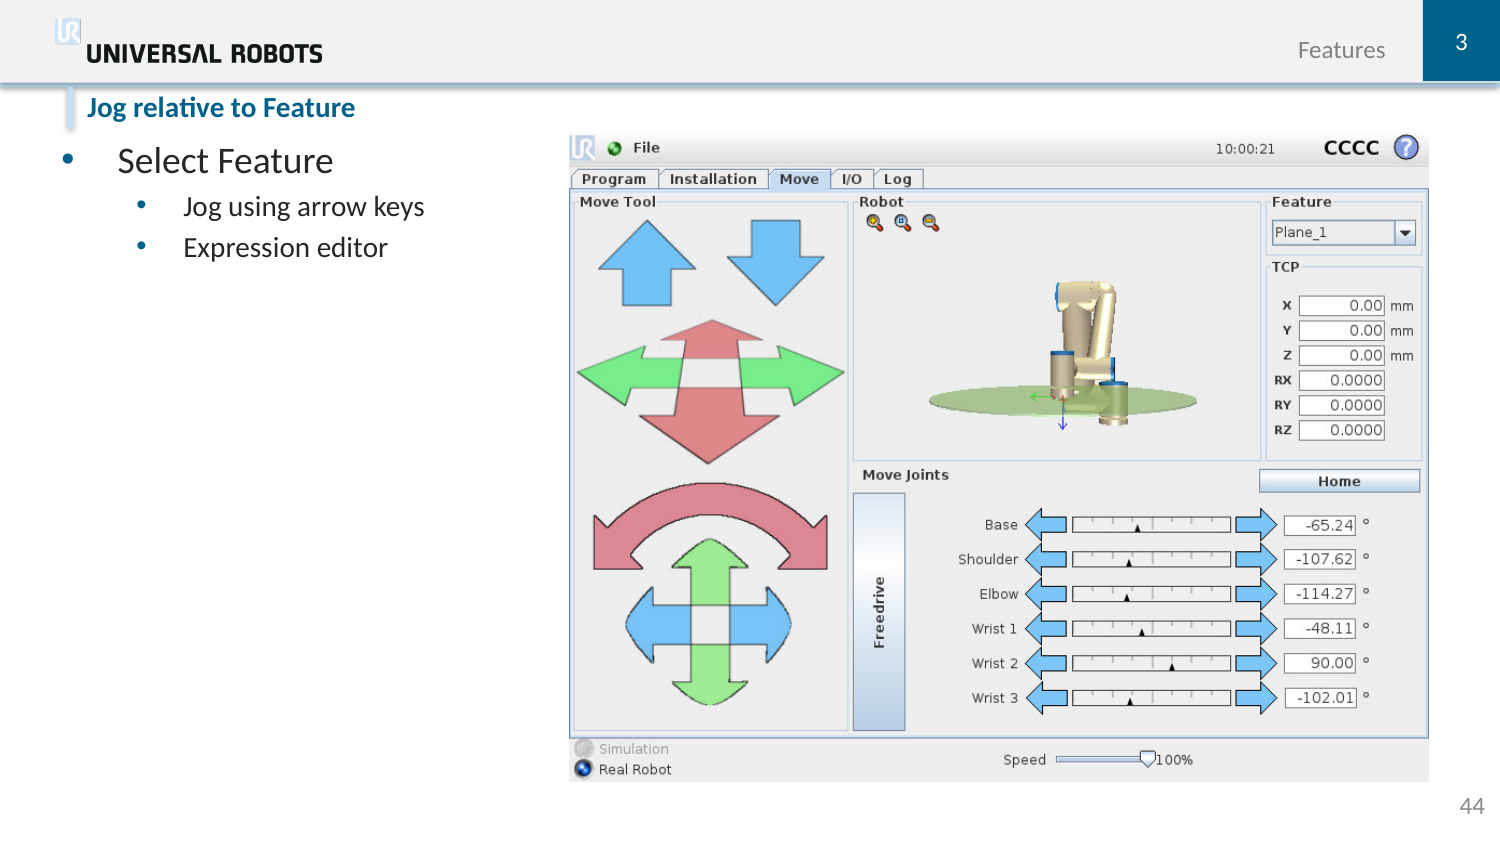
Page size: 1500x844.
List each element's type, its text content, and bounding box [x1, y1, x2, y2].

list 3 [1422, 0, 1500, 82]
list Features [750, 0, 1386, 65]
text_box Select Feature Jog using arrow keys Expression editor [46, 81, 562, 827]
slide_number 44 [1350, 782, 1500, 827]
list Jog relative to Feature [87, 87, 749, 130]
picture [568, 131, 1430, 783]
picture [55, 18, 322, 63]
